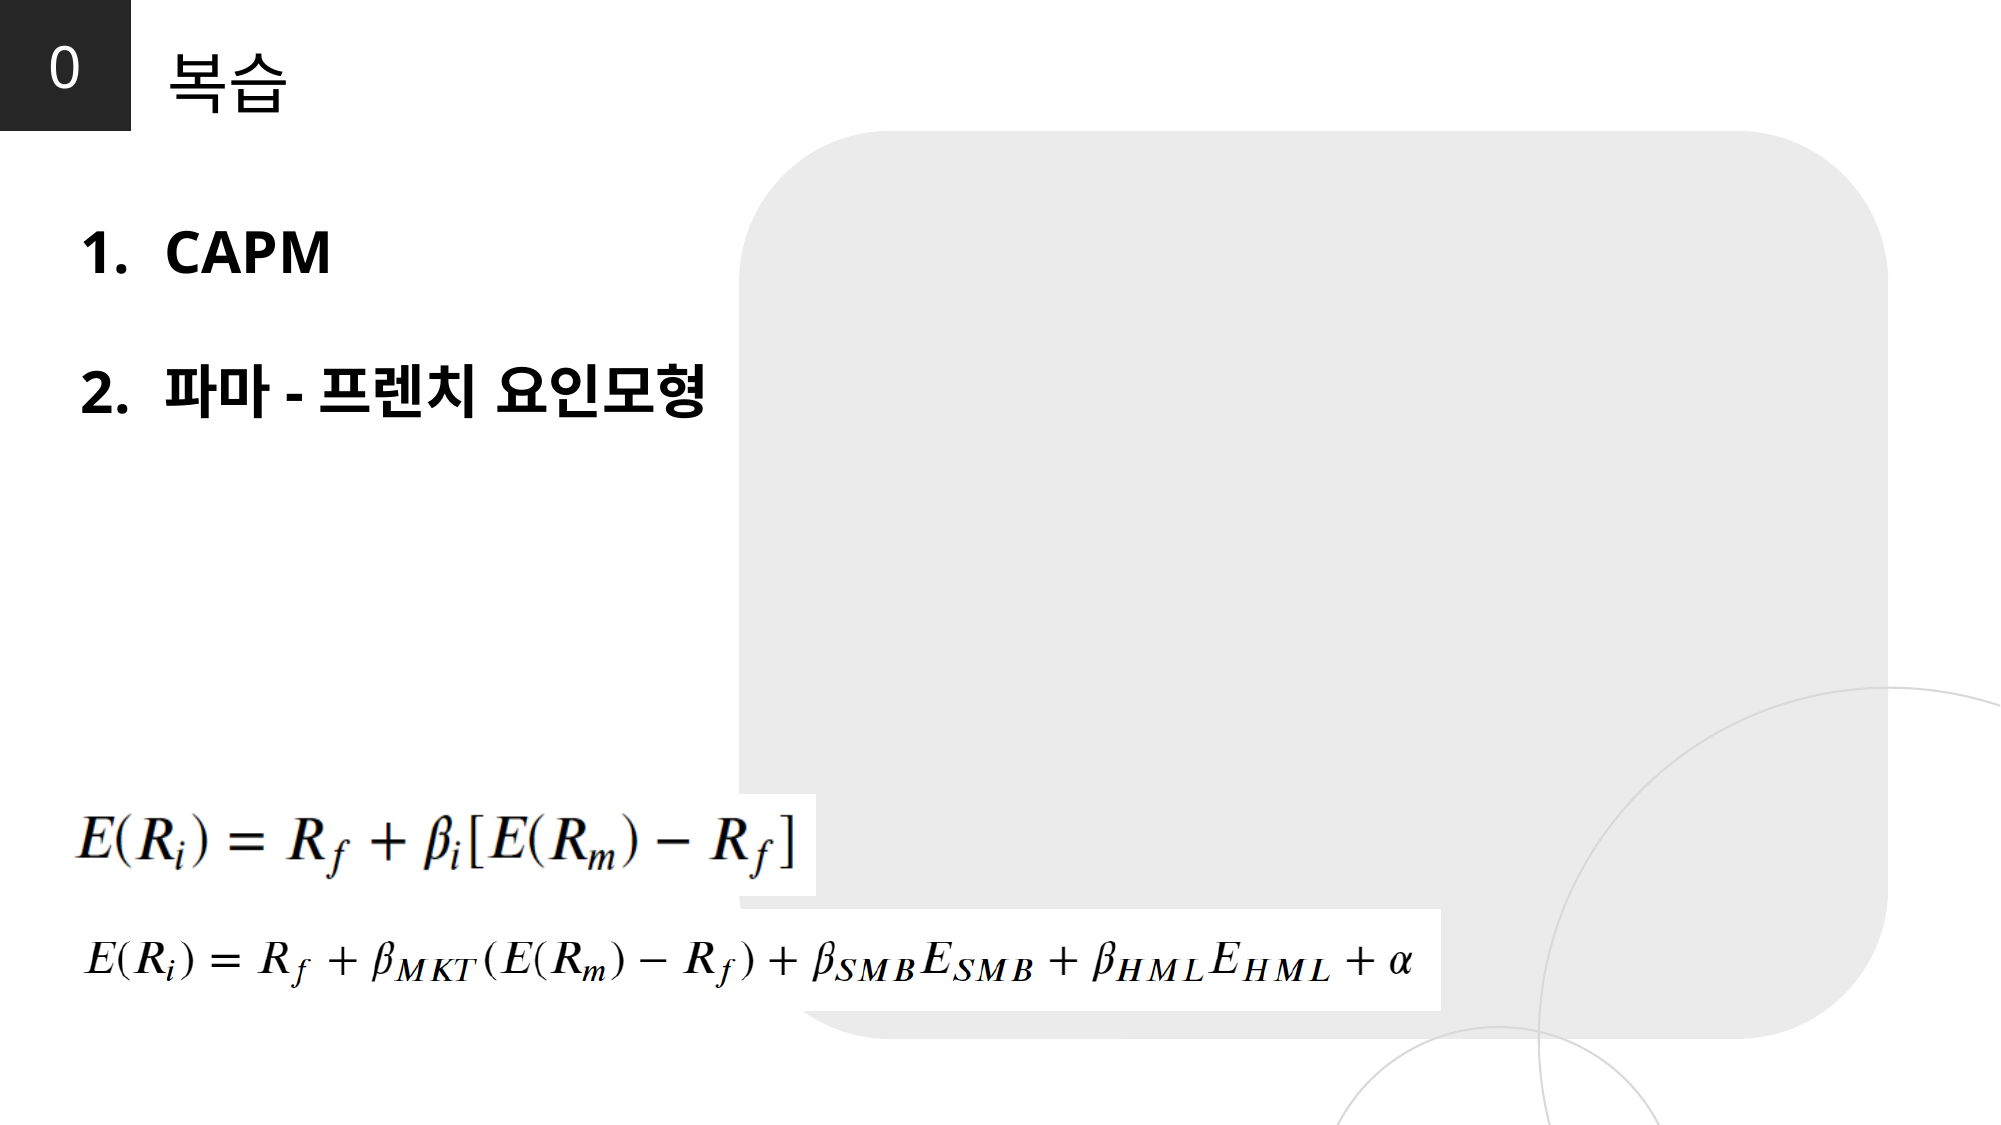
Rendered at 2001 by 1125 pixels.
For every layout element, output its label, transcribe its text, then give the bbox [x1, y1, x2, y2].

text_box 0 [0, 0, 132, 132]
text_box 복습 [152, 34, 306, 130]
picture [62, 909, 1441, 1011]
text_box CAPM 파마-프렌치 요인모형 [65, 208, 756, 433]
picture [65, 794, 816, 896]
text_box [737, 129, 1890, 1041]
